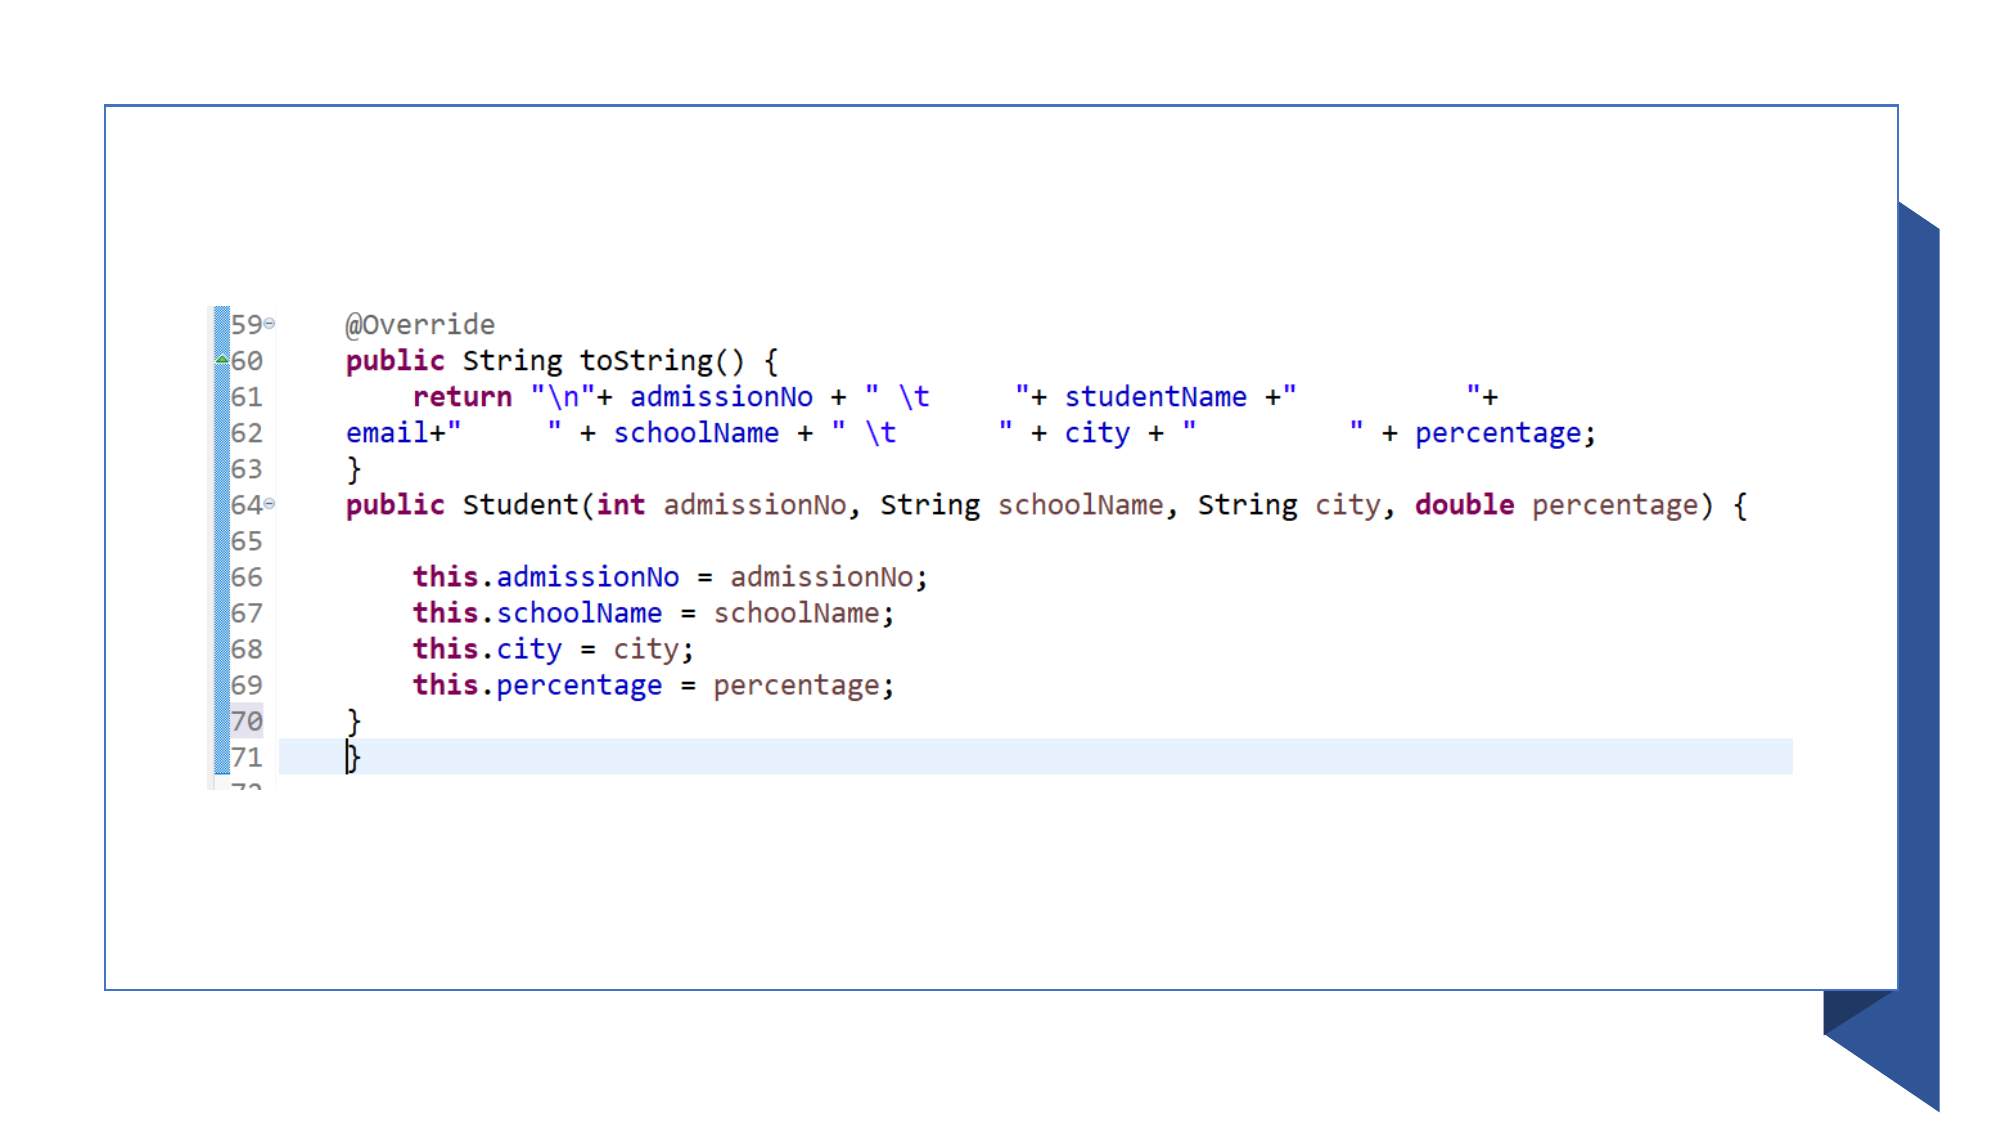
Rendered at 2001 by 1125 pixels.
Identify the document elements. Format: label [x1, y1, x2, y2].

text_box [104, 105, 1899, 990]
text_box [1825, 201, 1940, 1113]
list [207, 305, 1793, 790]
text_box [1823, 990, 1893, 1036]
